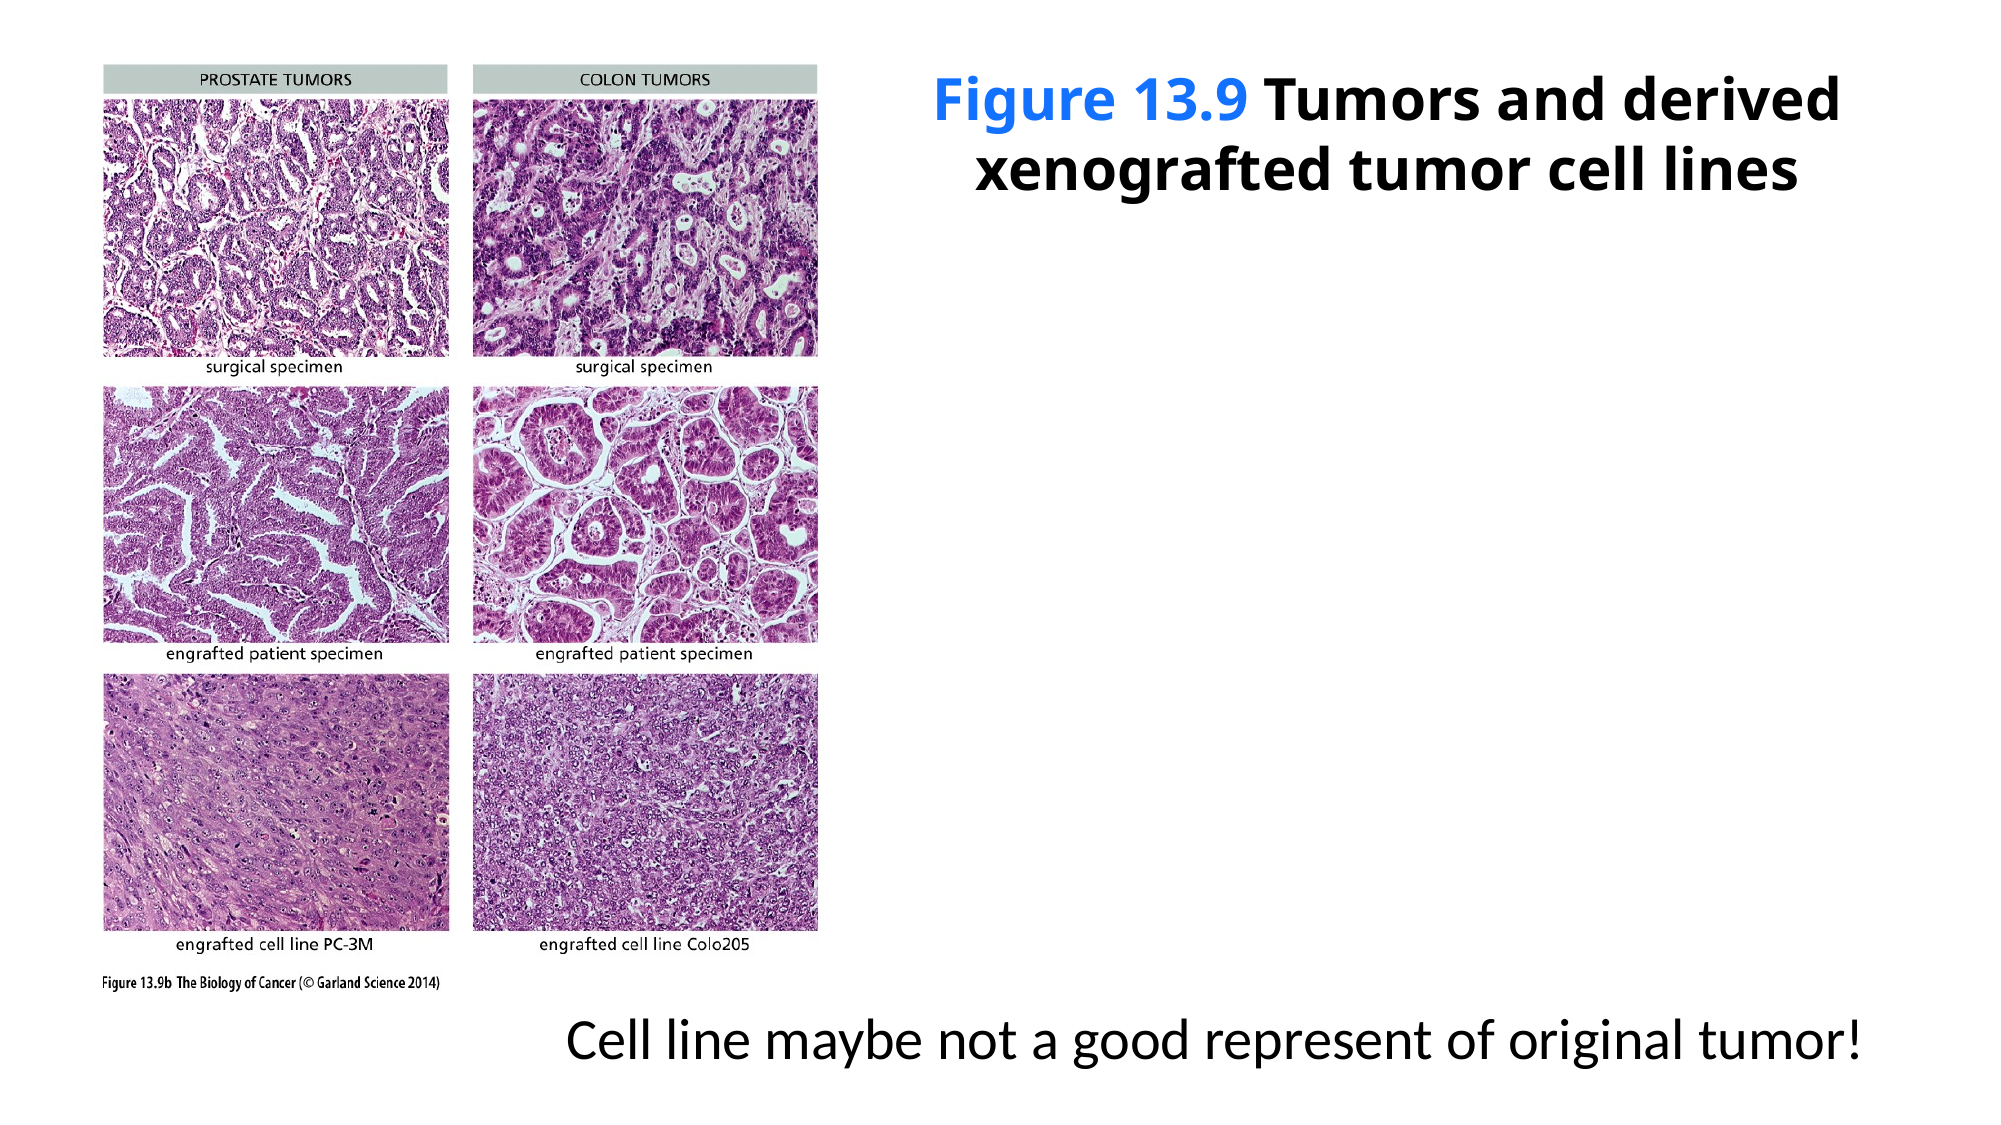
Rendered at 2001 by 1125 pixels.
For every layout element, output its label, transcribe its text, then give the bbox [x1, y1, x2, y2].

text_box Figure 13.9 Tumors and derived xenografted tumor cell lines [887, 55, 1888, 210]
picture [94, 55, 827, 995]
text_box Cell line maybe not a good represent of original tumor! [551, 994, 1880, 1079]
